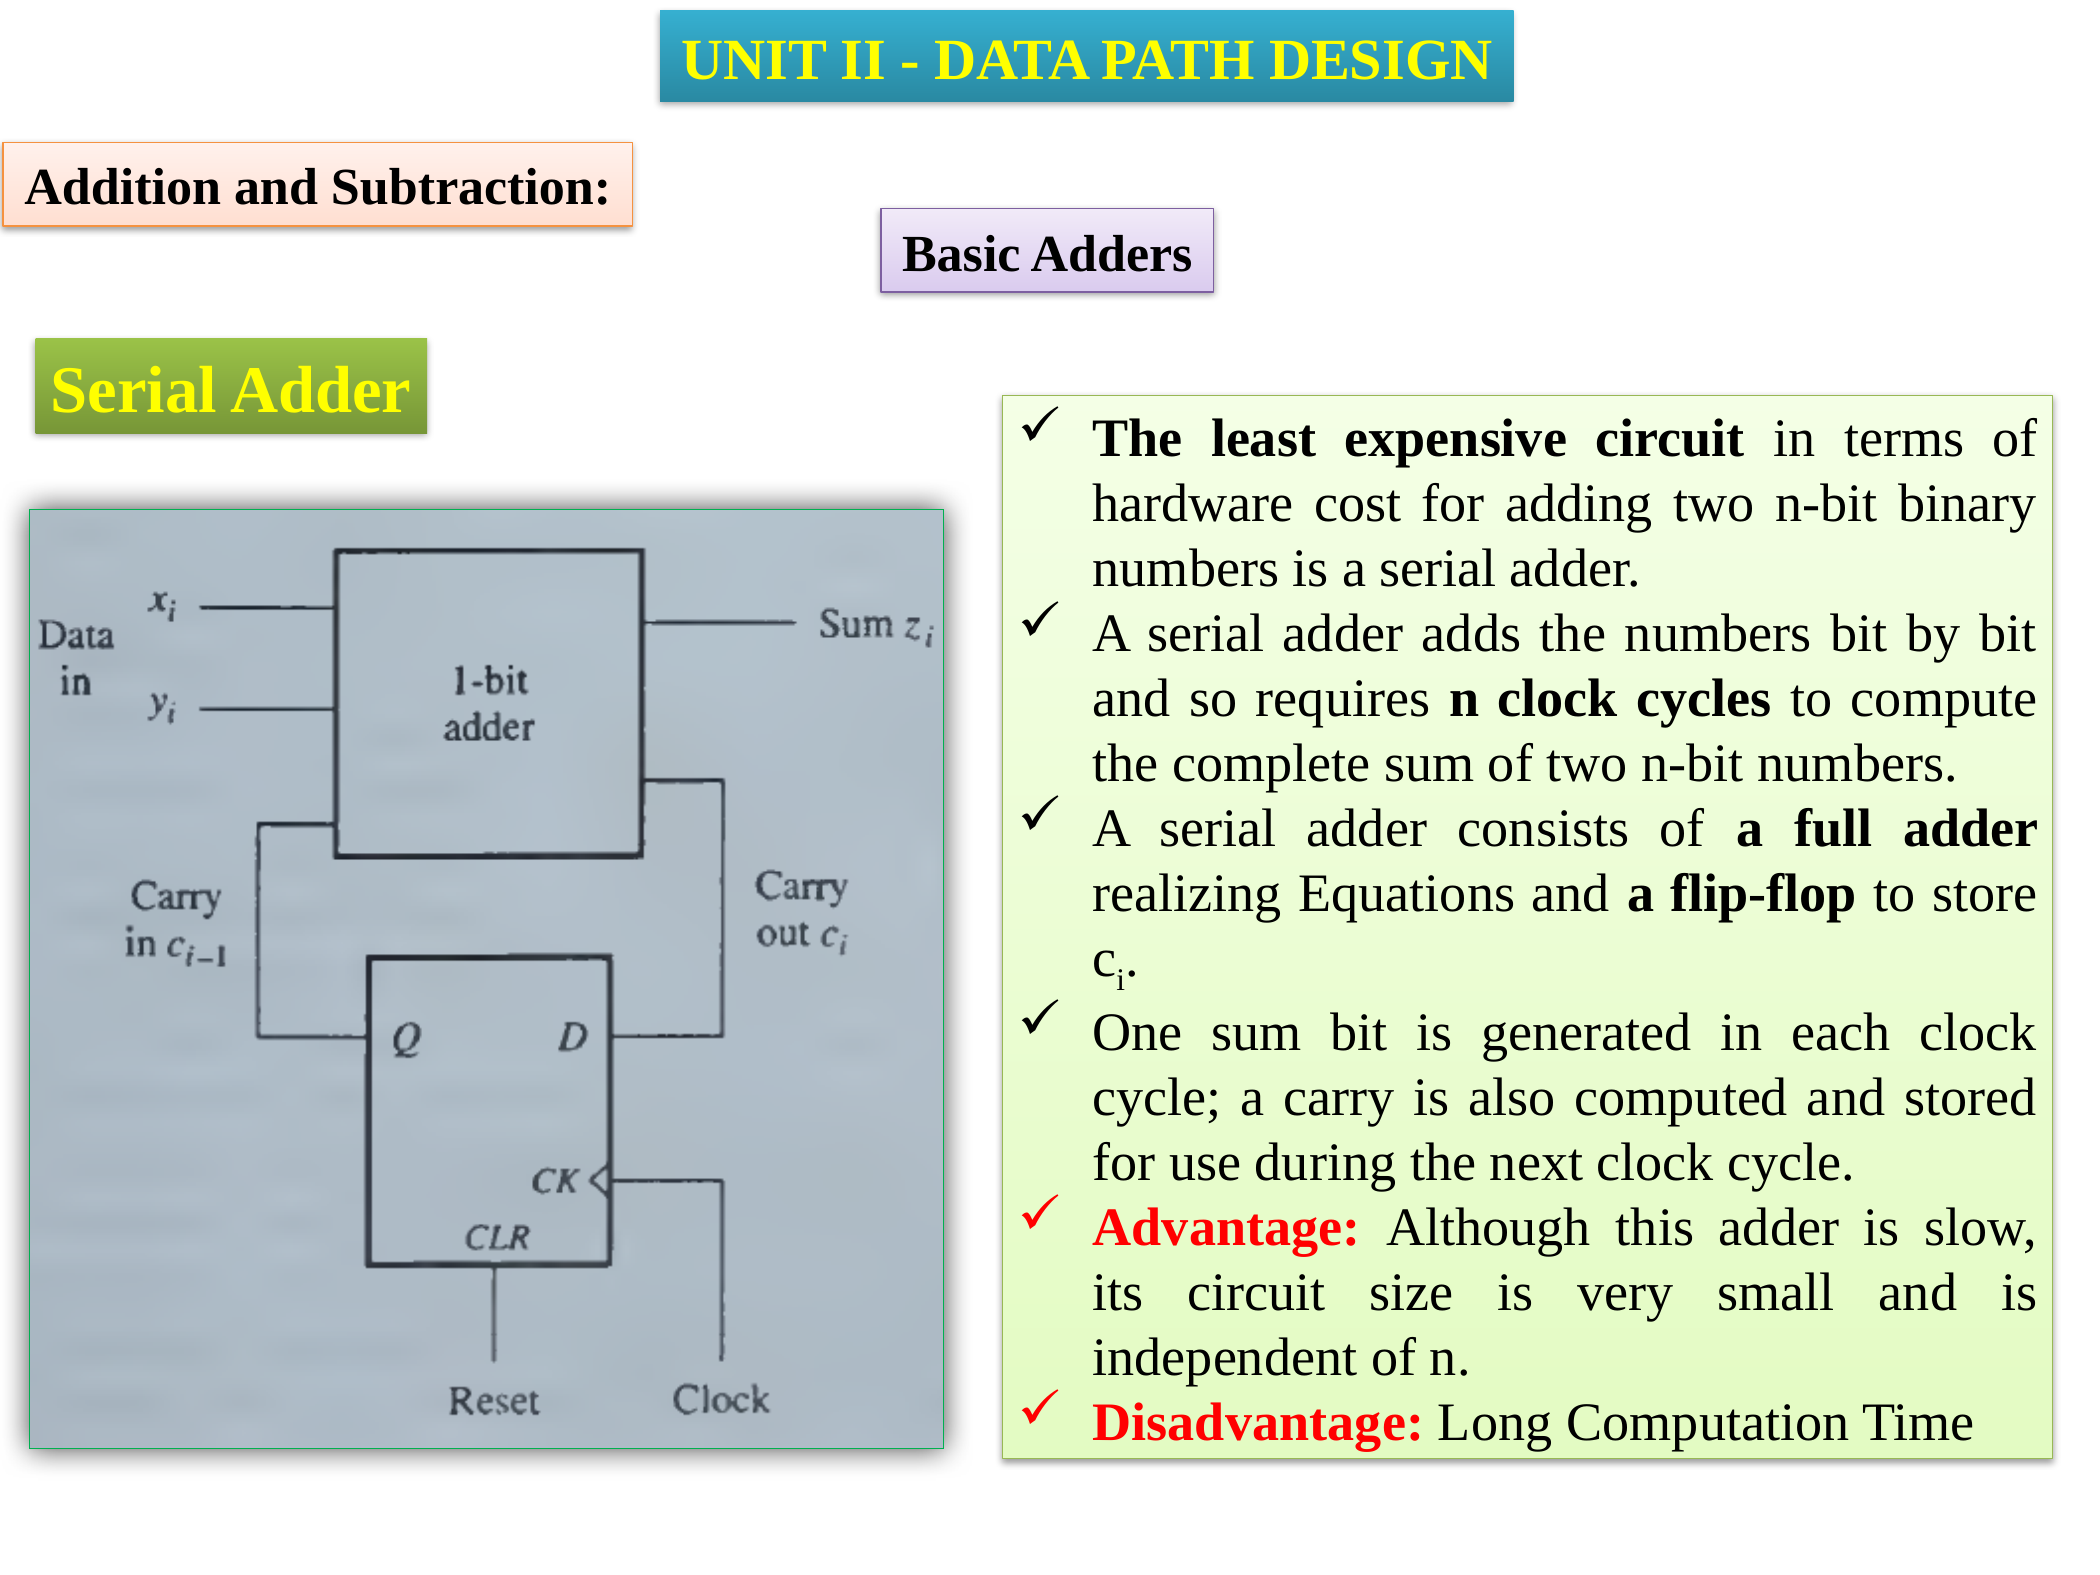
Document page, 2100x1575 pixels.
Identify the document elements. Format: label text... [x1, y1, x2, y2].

text_box Basic Adders [880, 208, 1214, 293]
text_box The least expensive circuit in terms of hardware cost for adding two n-bit binary numbers is a serial adder. A serial adder adds the numbers bit by bit and so requires n clock cycles to compute the complete sum of two n-bit numbers. A serial adder consists of a full adder realizing Equations and a flip-flop to store ci. One sum bit is generated in each clock cycle; a carry is also computed and stored for use during the next clock cycle. Advantage: Although this adder is slow, its circuit size is very small and is independent of n. Disadvantage: Long Computation Time [1002, 395, 2053, 1459]
text_box Serial Adder [35, 338, 428, 434]
text_box Addition and Subtraction: [2, 142, 633, 227]
picture [29, 508, 944, 1450]
text_box UNIT II - DATA PATH DESIGN [660, 10, 1514, 102]
